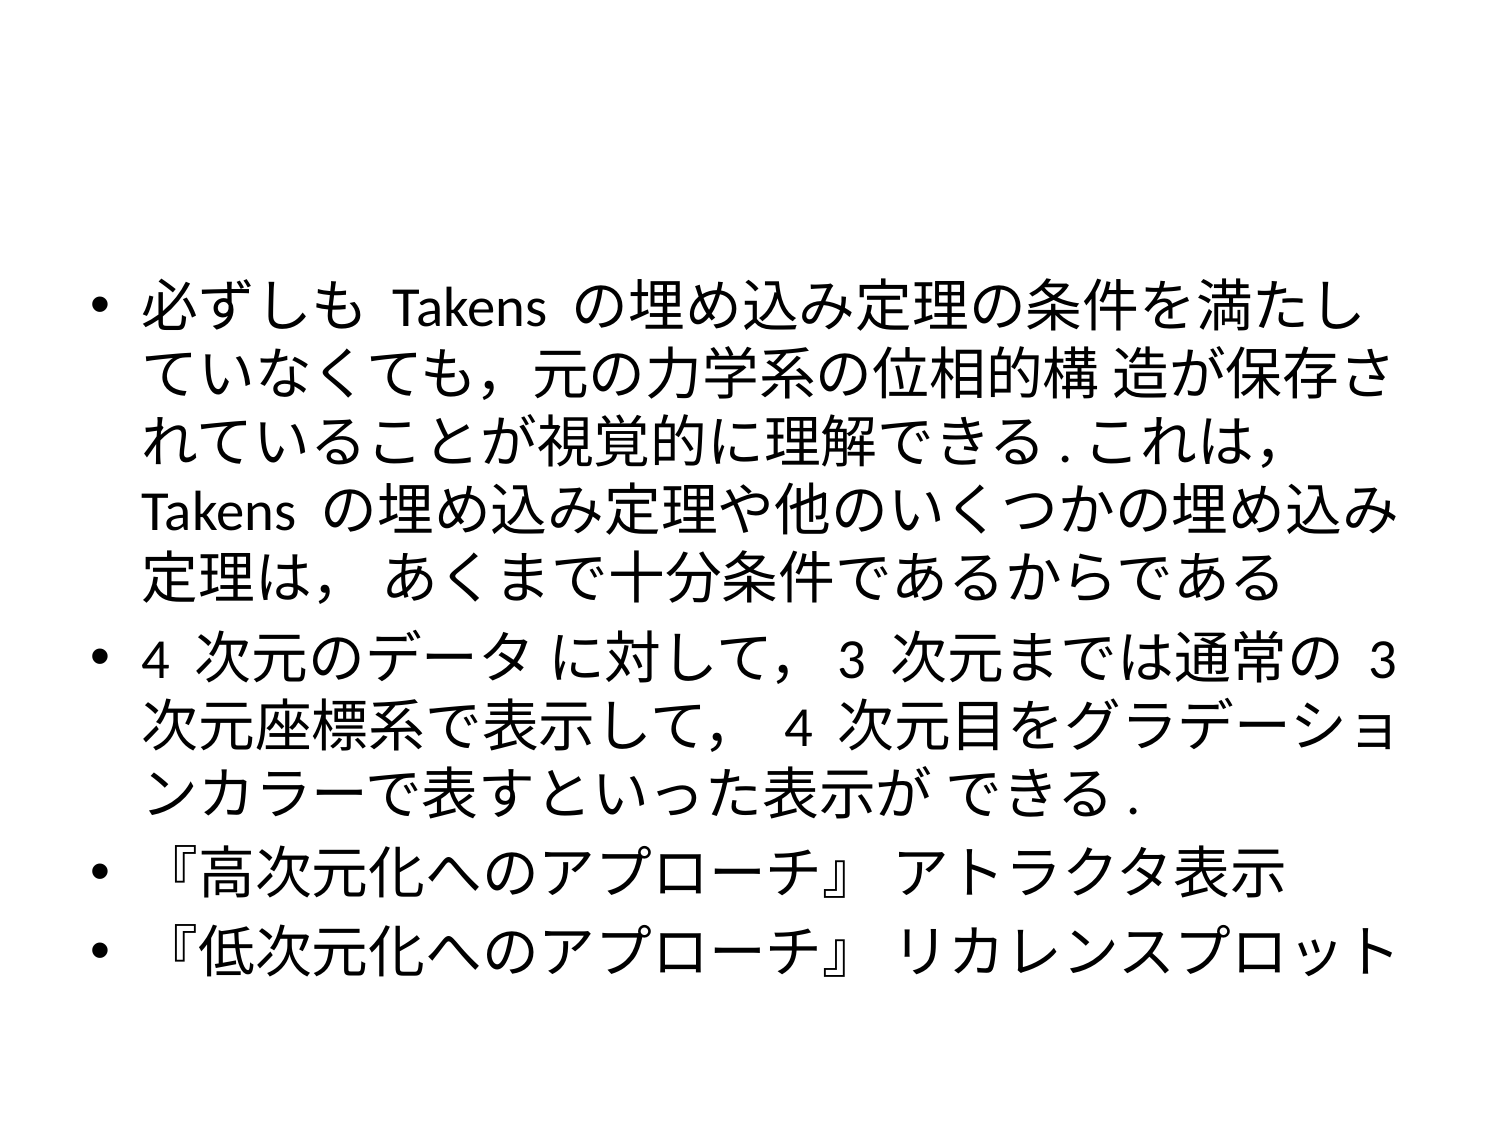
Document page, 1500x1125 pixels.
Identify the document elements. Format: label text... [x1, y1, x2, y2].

list 必ずしも Takens の埋め込み定理の条件を満たしていなくても，元の力学系の位相的構 造が保存されていることが視覚的に理解できる.これは， Takens の埋め込み定理や他のいくつかの埋め込み定理は， あくまで十分条件であるからである 4 次元のデータ に対して，3 次元までは通常の 3 次元座標系で表示して， 4 次元目をグラデーションカラーで表すといった表示が できる. 『高次元化へのアプローチ』 アトラクタ表示 『低次元化へのアプローチ』 リカレンスプロット [75, 262, 1425, 1005]
